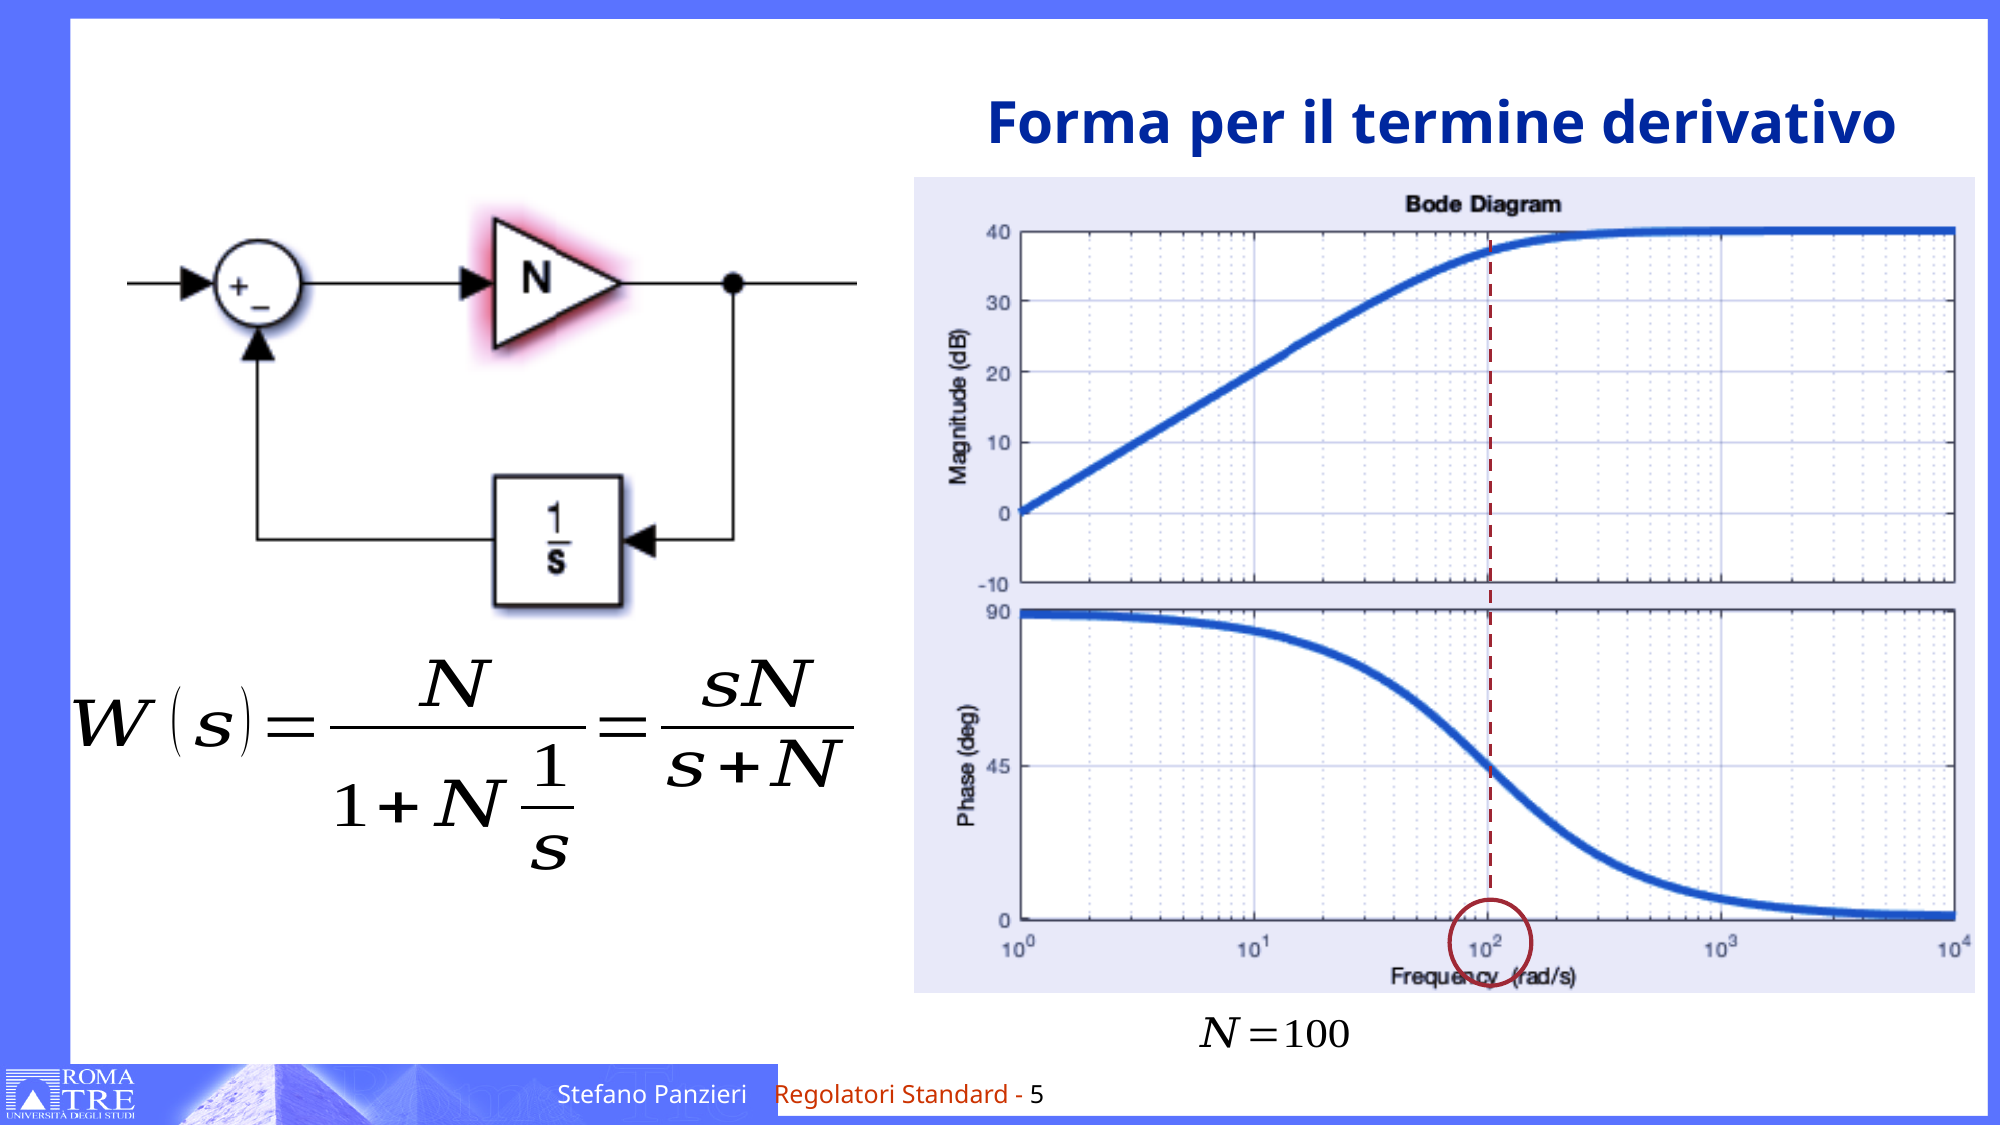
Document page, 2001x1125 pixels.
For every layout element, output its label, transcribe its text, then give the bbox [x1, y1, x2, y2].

picture [914, 177, 1976, 993]
picture [126, 167, 857, 667]
title Forma per il termine derivativo [163, 67, 1908, 153]
picture [0, 1064, 778, 1125]
